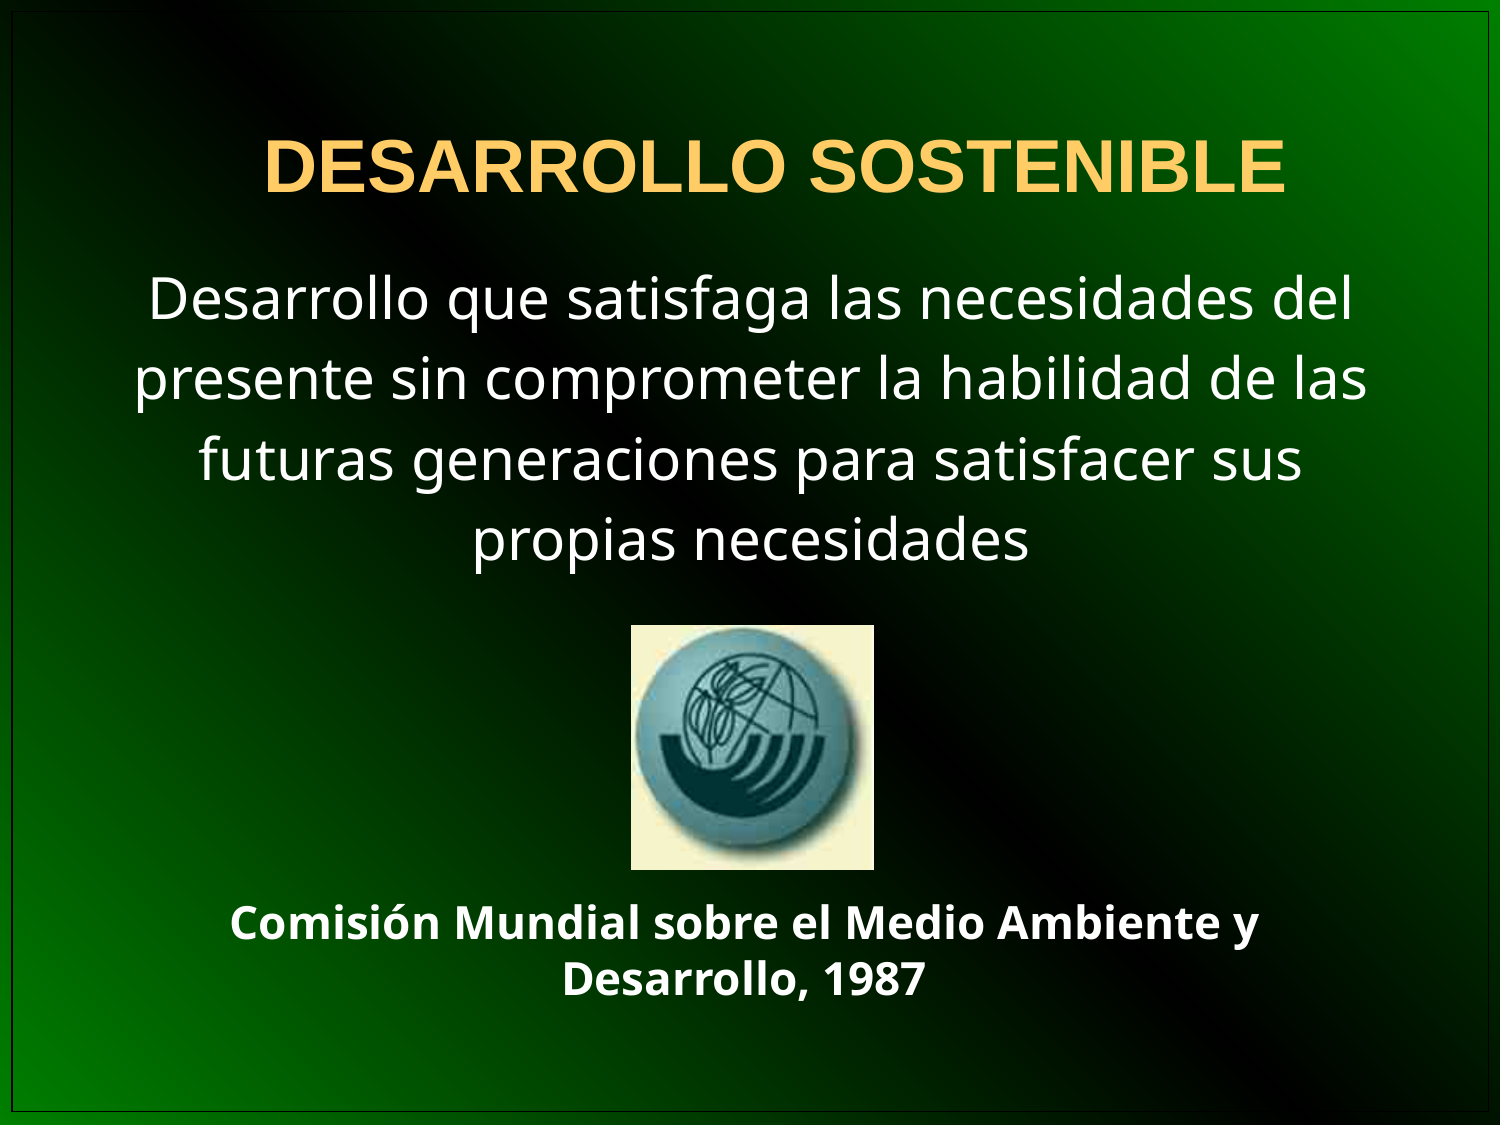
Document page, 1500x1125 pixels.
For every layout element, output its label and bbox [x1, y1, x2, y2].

picture [631, 625, 875, 870]
text_box [11, 11, 1489, 1112]
